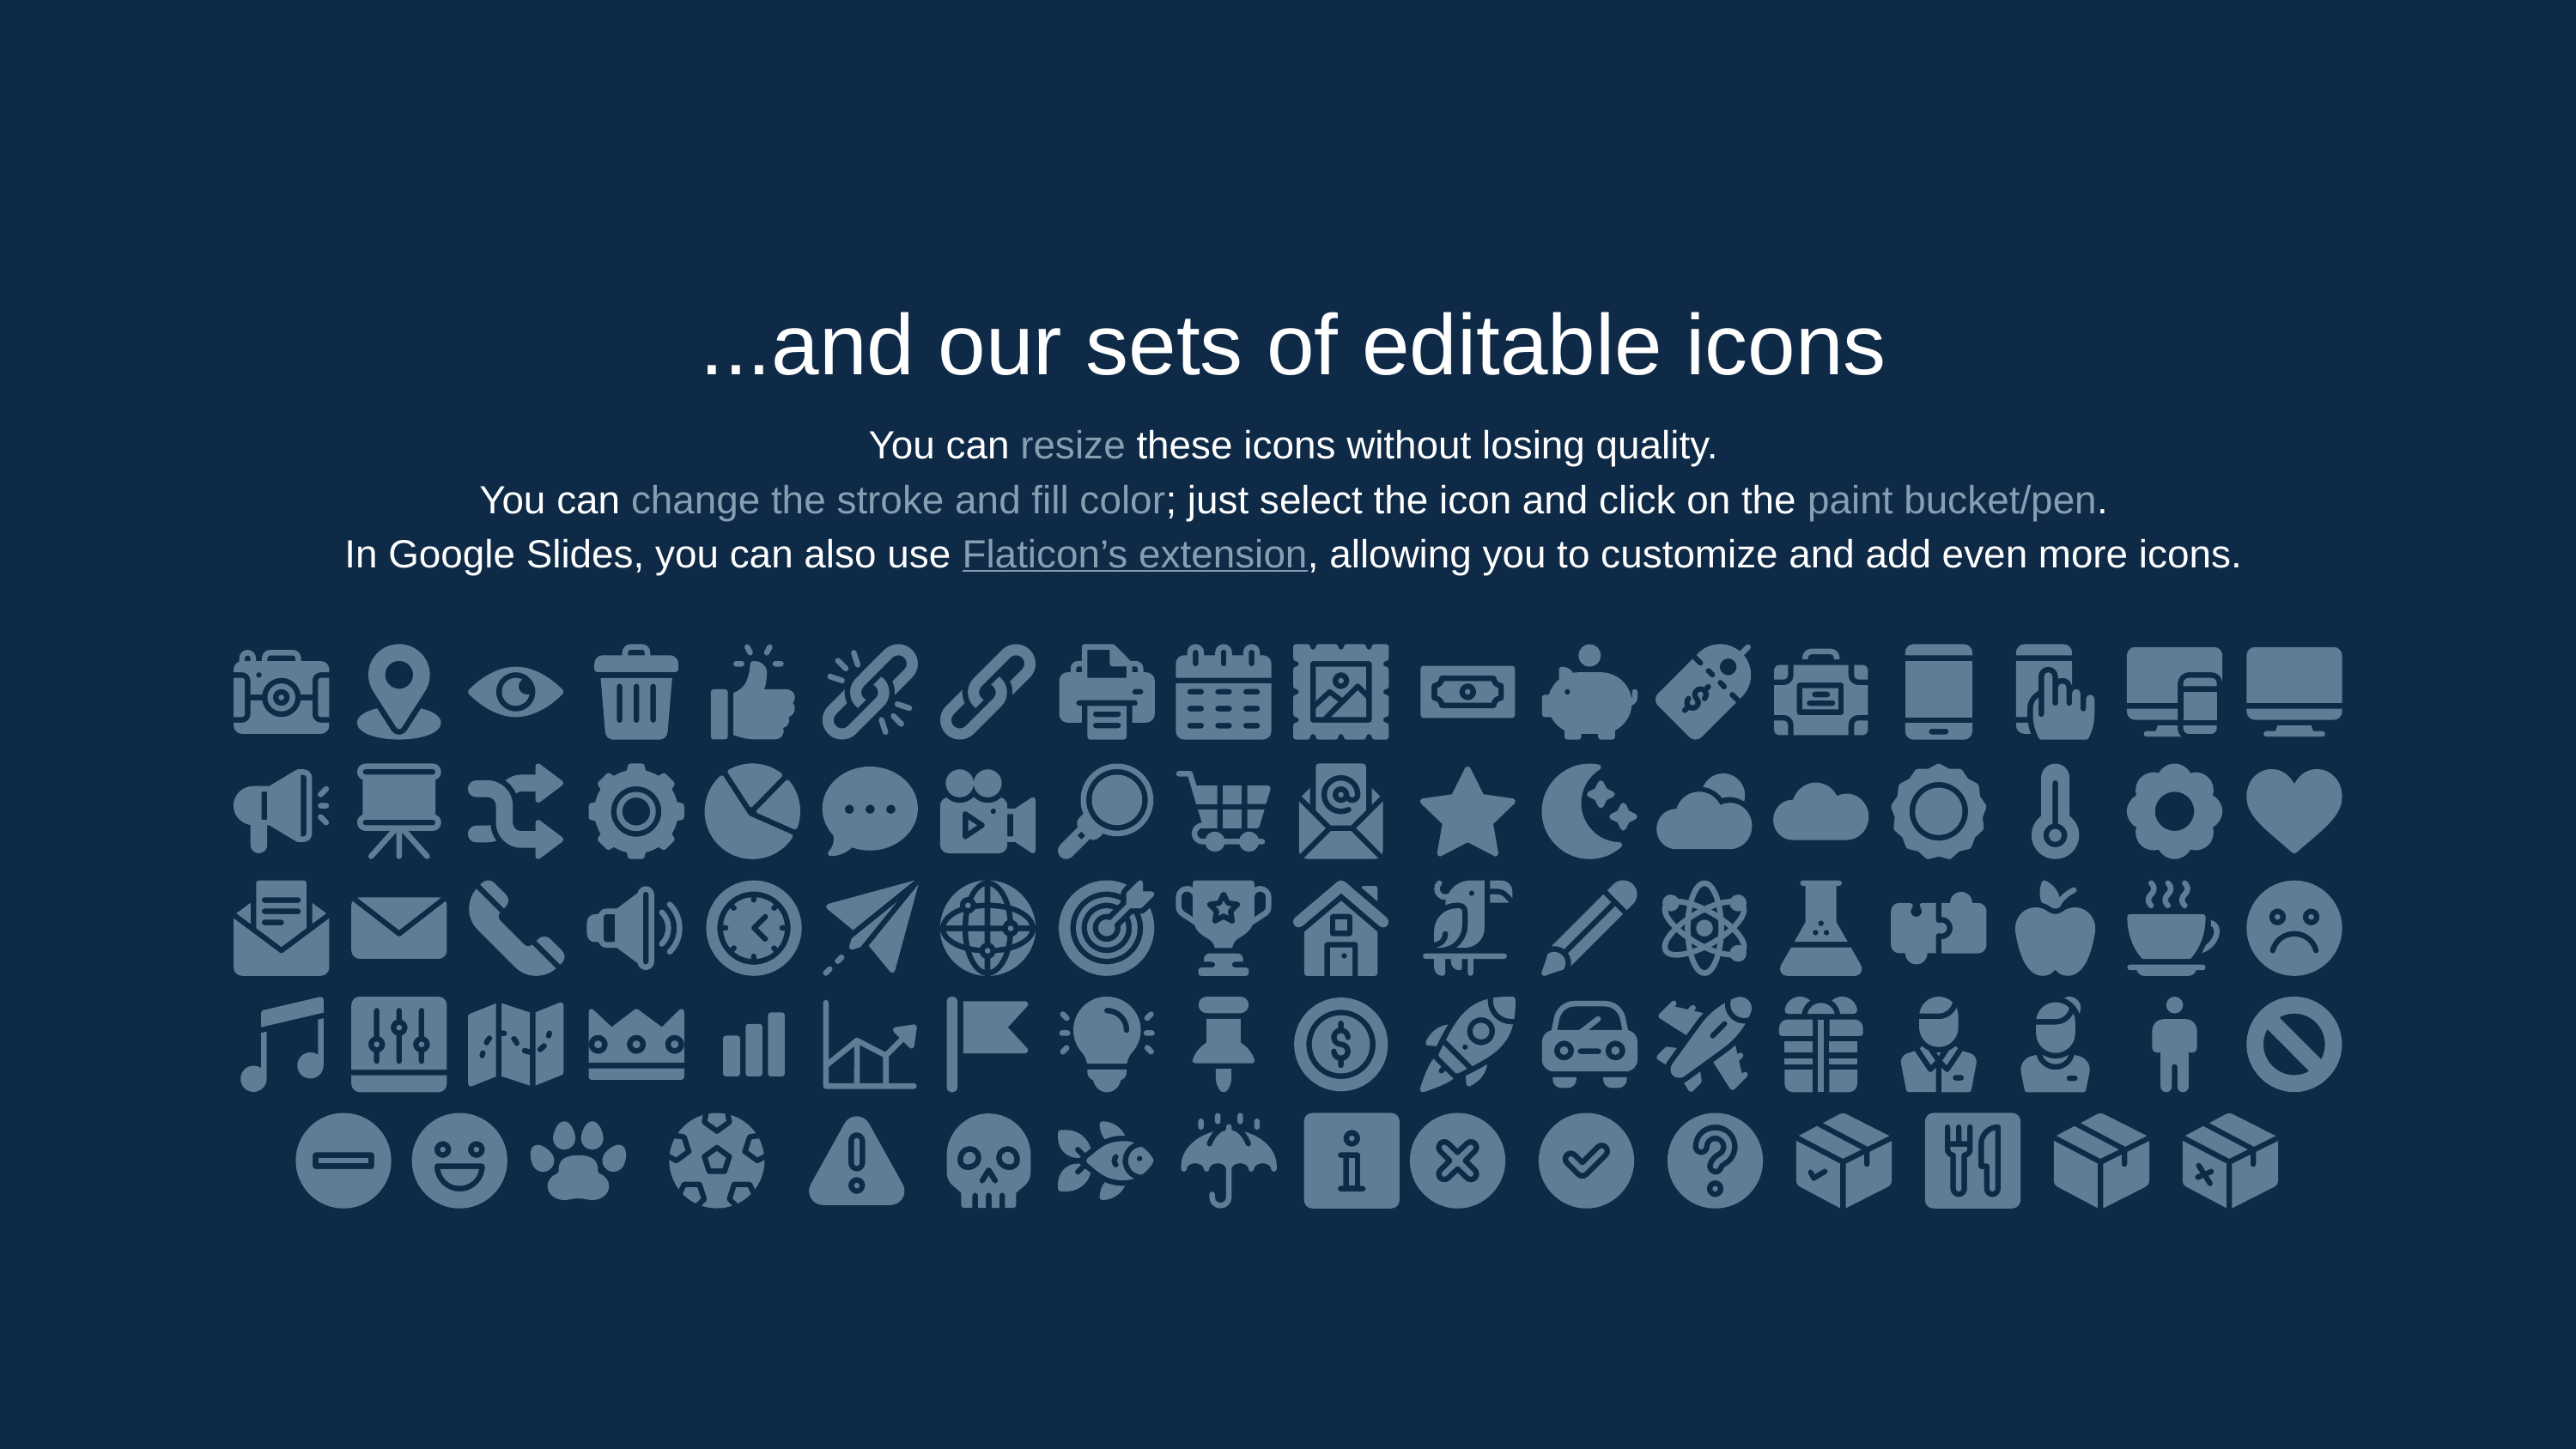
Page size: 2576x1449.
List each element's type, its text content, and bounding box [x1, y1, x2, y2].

text_box [356, 763, 441, 859]
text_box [1890, 891, 1987, 965]
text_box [350, 897, 447, 960]
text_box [1420, 665, 1516, 718]
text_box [1540, 880, 1639, 977]
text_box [2126, 646, 2223, 737]
text_box [823, 999, 917, 1089]
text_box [1656, 996, 1753, 1093]
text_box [2053, 1113, 2150, 1209]
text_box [1291, 880, 1390, 977]
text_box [1298, 763, 1383, 860]
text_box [1541, 1000, 1638, 1088]
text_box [706, 880, 802, 977]
title ...and our sets of editable icons [301, 263, 2287, 399]
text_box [1779, 880, 1863, 977]
text_box [1419, 766, 1516, 857]
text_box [2182, 1113, 2279, 1209]
text_box [2246, 996, 2342, 1093]
text_box [822, 766, 918, 857]
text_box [1058, 880, 1156, 977]
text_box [411, 1113, 508, 1210]
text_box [2013, 880, 2098, 976]
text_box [233, 649, 330, 735]
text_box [1905, 644, 1973, 740]
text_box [2127, 880, 2222, 977]
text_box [1660, 880, 1749, 977]
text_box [2015, 644, 2095, 740]
text_box [2246, 768, 2342, 854]
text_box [1778, 996, 1863, 1093]
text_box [1422, 880, 1513, 977]
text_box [704, 763, 804, 860]
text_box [820, 644, 920, 740]
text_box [1890, 763, 1987, 860]
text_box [467, 1002, 564, 1087]
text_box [710, 644, 798, 740]
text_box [1667, 1113, 1764, 1210]
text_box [1057, 1120, 1155, 1201]
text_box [239, 996, 325, 1093]
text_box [467, 763, 564, 860]
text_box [233, 880, 330, 977]
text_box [1181, 1113, 1278, 1210]
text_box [939, 768, 1036, 854]
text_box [1541, 644, 1638, 740]
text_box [467, 666, 564, 718]
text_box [669, 1113, 765, 1209]
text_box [586, 886, 687, 971]
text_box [295, 1113, 392, 1210]
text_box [356, 644, 441, 740]
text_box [1795, 1113, 1893, 1209]
list You can resize these icons without losing quality. You can change the stroke and fill color; just select the icon and click on the paint bucket/pen. In Google Slides, you can also use Flaticon’s extension, allowing you to customize and add even more icons. [233, 453, 2354, 590]
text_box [722, 1012, 786, 1077]
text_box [1773, 648, 1868, 736]
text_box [1656, 773, 1753, 850]
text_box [2246, 880, 2342, 977]
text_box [946, 996, 1030, 1093]
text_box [1538, 1113, 1635, 1210]
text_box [1924, 1113, 2021, 1210]
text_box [1899, 996, 1978, 1093]
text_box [233, 768, 330, 854]
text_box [588, 763, 685, 860]
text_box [465, 880, 566, 977]
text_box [1176, 880, 1272, 977]
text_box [2152, 996, 2197, 1093]
text_box [1655, 644, 1752, 740]
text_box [946, 1113, 1031, 1209]
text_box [821, 880, 919, 977]
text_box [805, 1116, 908, 1206]
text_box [1541, 763, 1638, 860]
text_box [2019, 996, 2092, 1093]
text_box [2031, 763, 2080, 860]
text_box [1059, 996, 1155, 1093]
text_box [1303, 1113, 1400, 1210]
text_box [1192, 996, 1255, 1093]
text_box [2126, 763, 2223, 859]
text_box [350, 996, 447, 1093]
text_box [593, 644, 679, 740]
text_box [1773, 782, 1869, 840]
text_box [588, 1009, 685, 1081]
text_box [1409, 1113, 1506, 1210]
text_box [527, 1120, 629, 1201]
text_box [1056, 763, 1157, 860]
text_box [1176, 770, 1272, 852]
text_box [1293, 997, 1388, 1092]
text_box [1419, 996, 1516, 1093]
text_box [1059, 644, 1156, 740]
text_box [1292, 644, 1389, 740]
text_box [2246, 646, 2342, 737]
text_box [938, 644, 1038, 740]
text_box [939, 880, 1036, 977]
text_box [1176, 644, 1272, 740]
